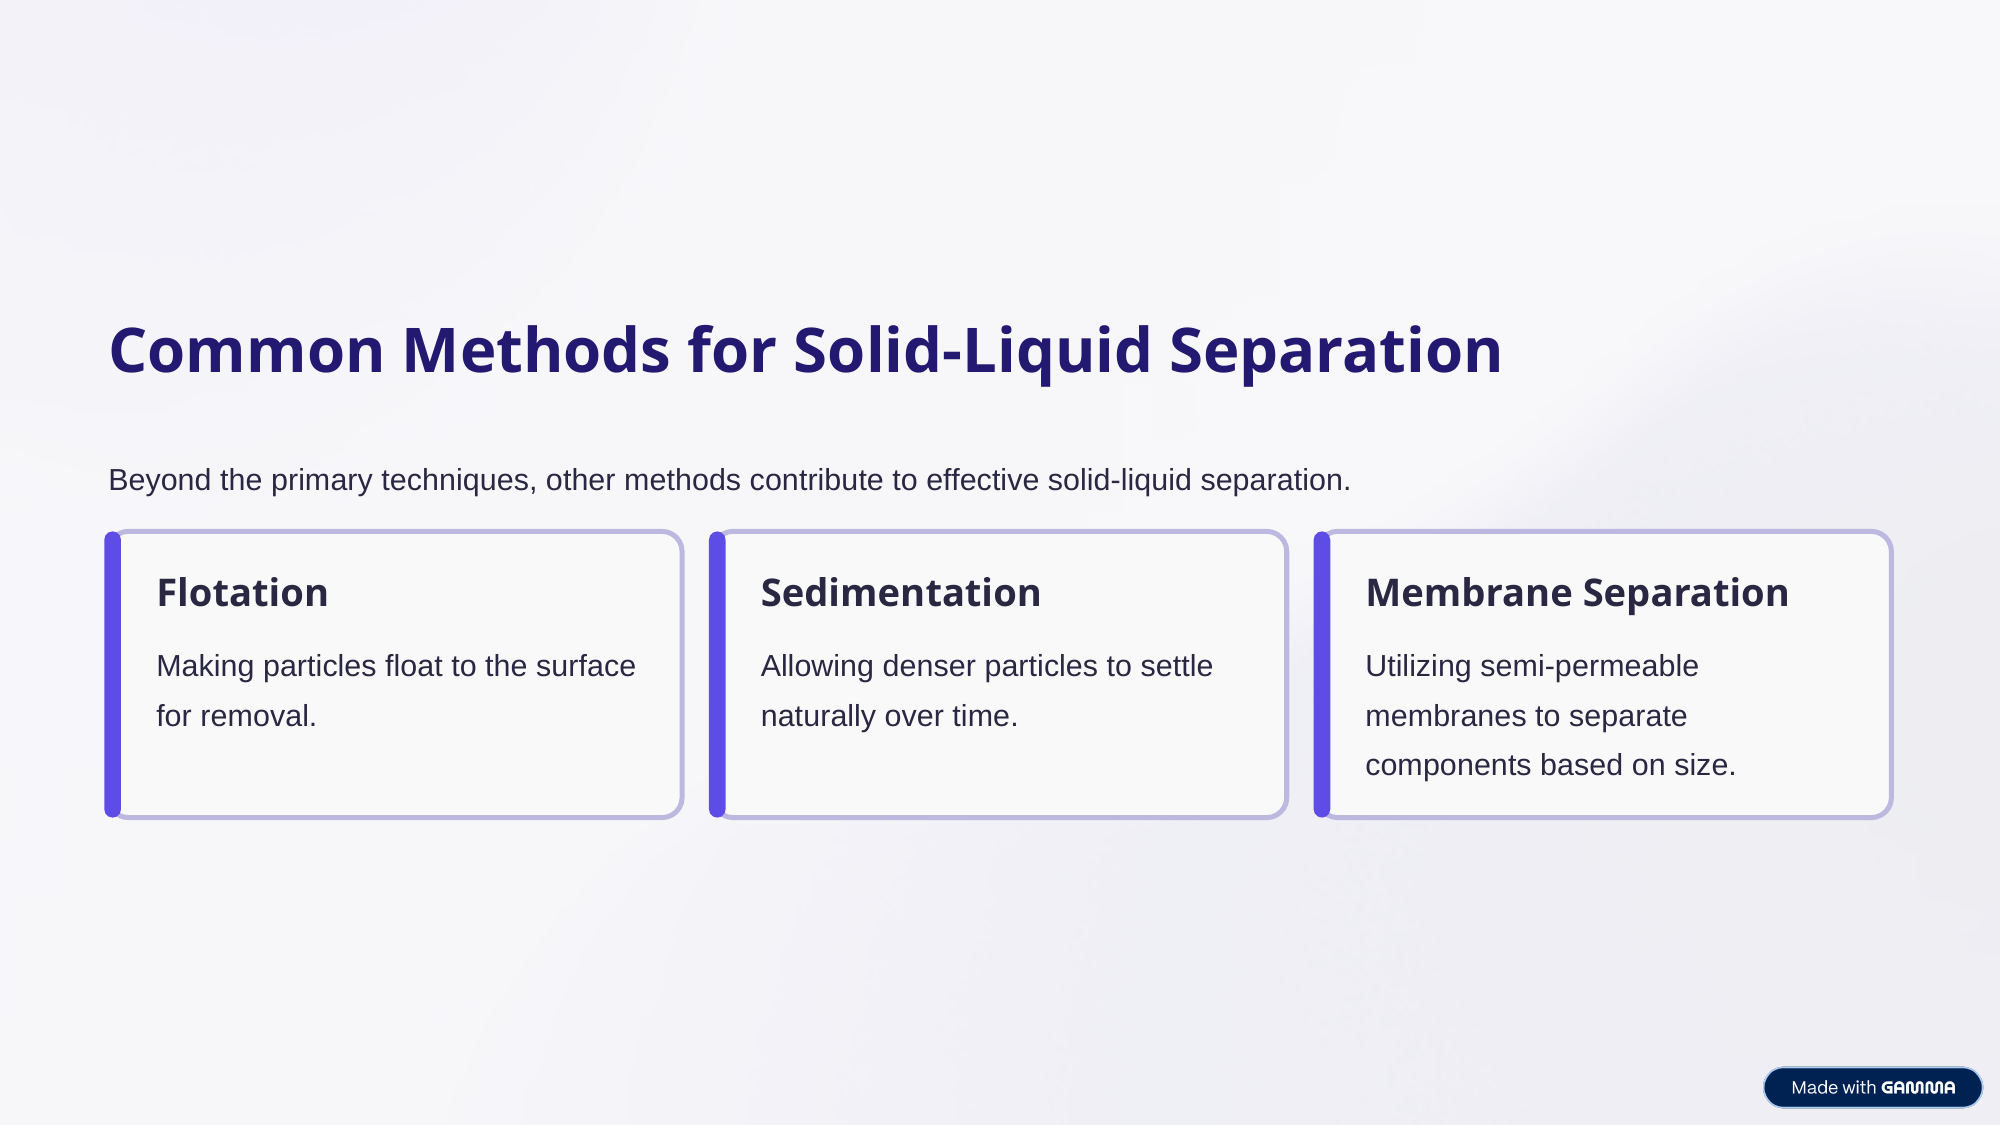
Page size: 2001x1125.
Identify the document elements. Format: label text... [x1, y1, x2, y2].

text_box [1328, 531, 1892, 818]
text_box Making particles float to the surface for removal. [156, 633, 647, 733]
text_box Utilizing semi-permeable membranes to separate components based on size. [1365, 633, 1857, 783]
text_box [723, 531, 1287, 818]
text_box Flotation [156, 566, 544, 615]
text_box [119, 531, 683, 818]
text_box Common Methods for Solid-Liquid Separation [108, 307, 1433, 385]
text_box Beyond the primary techniques, other methods contribute to effective solid-liquid separation. [108, 446, 1892, 497]
picture [1755, 1059, 1991, 1116]
text_box Allowing denser particles to settle naturally over time. [760, 633, 1252, 733]
text_box [708, 531, 726, 818]
text_box Sedimentation [760, 566, 1149, 615]
text_box [104, 531, 121, 818]
text_box [1313, 531, 1331, 818]
text_box Membrane Separation [1365, 566, 1772, 615]
